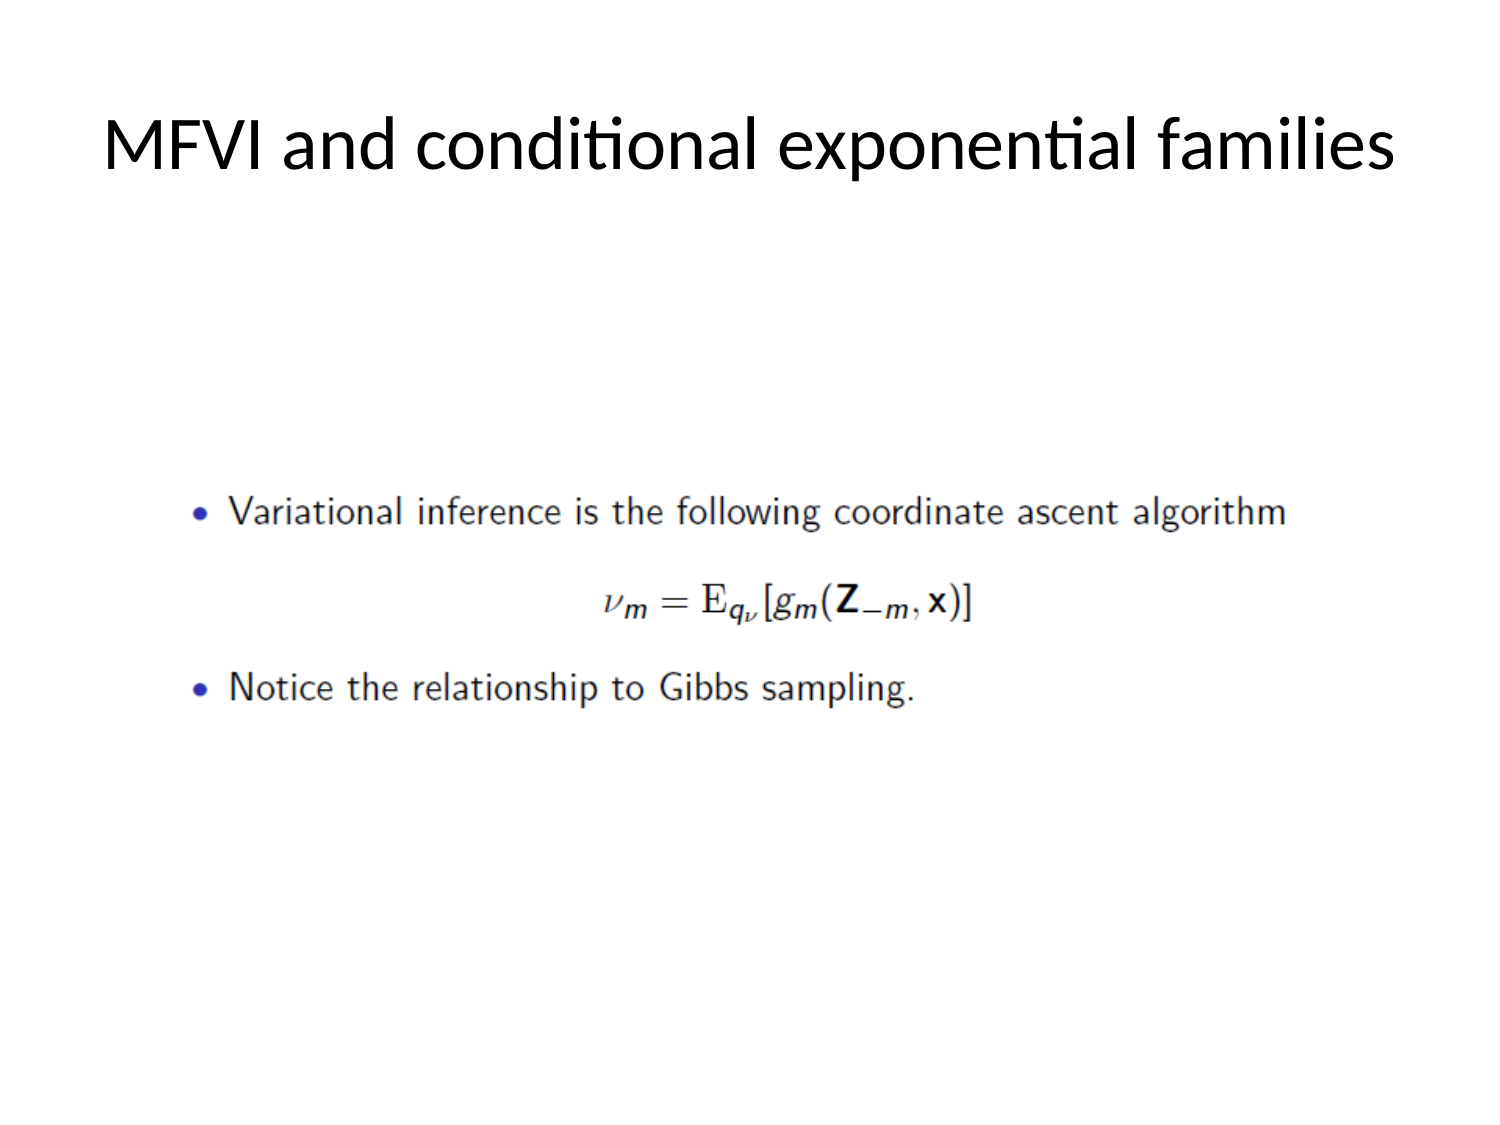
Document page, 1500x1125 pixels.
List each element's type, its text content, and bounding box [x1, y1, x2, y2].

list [162, 424, 1324, 743]
title MFVI and conditional exponential families [75, 45, 1425, 233]
